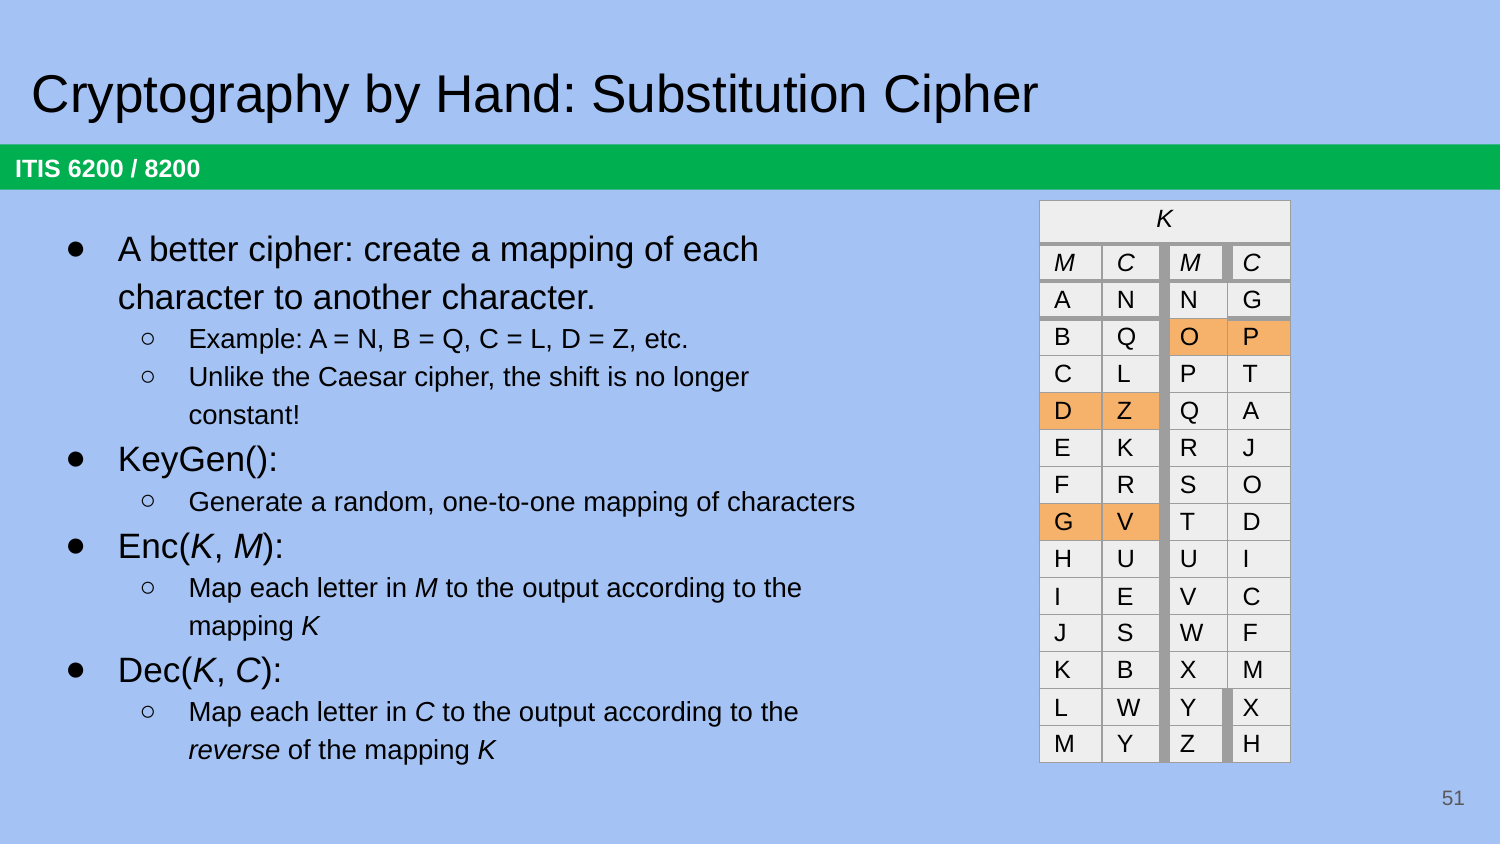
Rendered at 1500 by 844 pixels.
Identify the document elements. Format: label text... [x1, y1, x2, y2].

table_cell C [1040, 356, 1101, 392]
table_cell E [1103, 578, 1159, 614]
table_cell S [1103, 615, 1159, 651]
table_cell U [1170, 541, 1227, 577]
table_cell I [1228, 541, 1290, 577]
table_cell B [1040, 321, 1101, 355]
table_cell Y [1103, 726, 1159, 762]
table_cell C [1103, 246, 1159, 279]
table_cell J [1040, 615, 1101, 651]
table_cell M [1170, 246, 1222, 279]
table_cell I [1040, 578, 1101, 614]
table_cell U [1103, 541, 1159, 577]
table_cell A [1228, 393, 1290, 429]
table_cell S [1170, 467, 1227, 503]
table_cell J [1228, 430, 1290, 466]
table_cell D [1228, 504, 1290, 540]
table_header K [1040, 201, 1290, 242]
title Cryptography by Hand: Substitution Cipher [16, 44, 1415, 139]
list A better cipher: create a mapping of each character to another character. Example: A = N, B = Q, C = L, D = Z, etc. Unlike the Caesar cipher, the shift is no longer constant! KeyGen(): Generate a random, one-to-one mapping of characters Enc(K, M): Map each letter in M to the output according to the mapping K Dec(K, C): Map each letter in C to the output according to the reverse of the mapping K [32, 204, 877, 823]
table_cell X [1233, 689, 1290, 725]
table_cell N [1170, 283, 1227, 318]
table_cell Q [1103, 321, 1159, 355]
table_cell F [1040, 467, 1101, 503]
table_cell N [1103, 283, 1159, 316]
table_cell Z [1170, 726, 1222, 762]
table_cell G [1040, 504, 1101, 540]
table_cell C [1233, 246, 1290, 279]
slide_number 51 [1389, 764, 1480, 830]
table_cell H [1233, 726, 1290, 762]
table_cell B [1103, 652, 1159, 688]
table_cell W [1103, 689, 1159, 725]
table_cell E [1040, 430, 1101, 466]
table_cell F [1228, 615, 1290, 651]
table_cell Y [1170, 689, 1222, 725]
table_cell L [1103, 356, 1159, 392]
table_cell C [1228, 578, 1290, 614]
table_cell Q [1170, 393, 1227, 429]
table_cell R [1170, 430, 1227, 466]
table_cell M [1228, 652, 1290, 688]
table_cell A [1040, 283, 1101, 316]
table_cell L [1040, 689, 1101, 725]
table_cell D [1040, 393, 1101, 429]
table_cell K [1040, 652, 1101, 688]
table_cell R [1103, 467, 1159, 503]
table_cell H [1040, 541, 1101, 577]
table_cell O [1170, 319, 1227, 355]
table_cell P [1170, 356, 1227, 392]
table_cell V [1170, 578, 1227, 614]
table_cell K [1103, 430, 1159, 466]
table_cell M [1040, 726, 1101, 762]
table_cell M [1040, 246, 1101, 279]
table_cell Z [1103, 393, 1159, 429]
table_cell X [1170, 652, 1227, 688]
table_cell T [1170, 504, 1227, 540]
table_cell V [1103, 504, 1159, 540]
table_cell G [1228, 283, 1290, 316]
table_cell P [1228, 321, 1290, 355]
table_cell O [1228, 467, 1290, 503]
table_cell W [1170, 615, 1227, 651]
table_cell T [1228, 356, 1290, 392]
